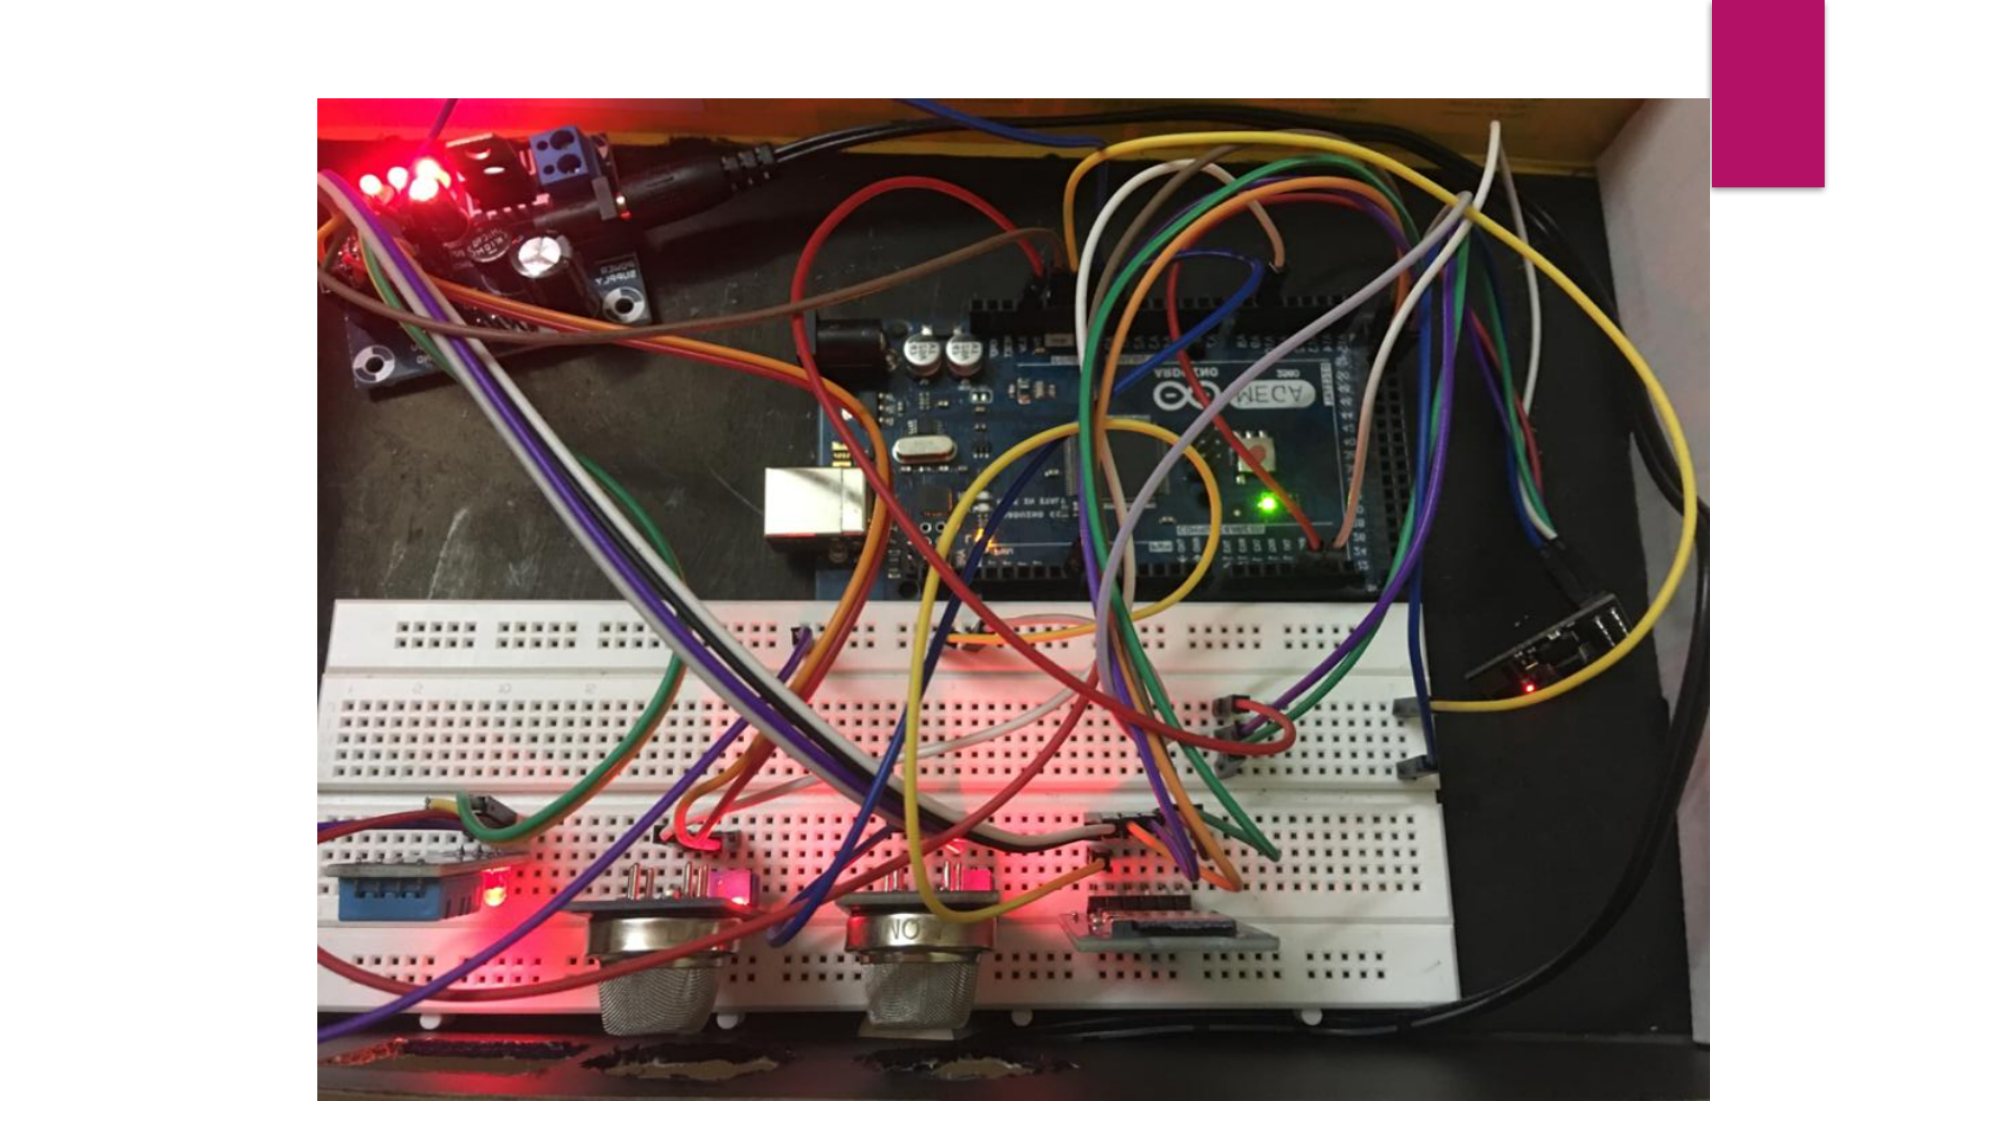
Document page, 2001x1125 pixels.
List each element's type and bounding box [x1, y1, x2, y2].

picture [318, 0, 1708, 1125]
